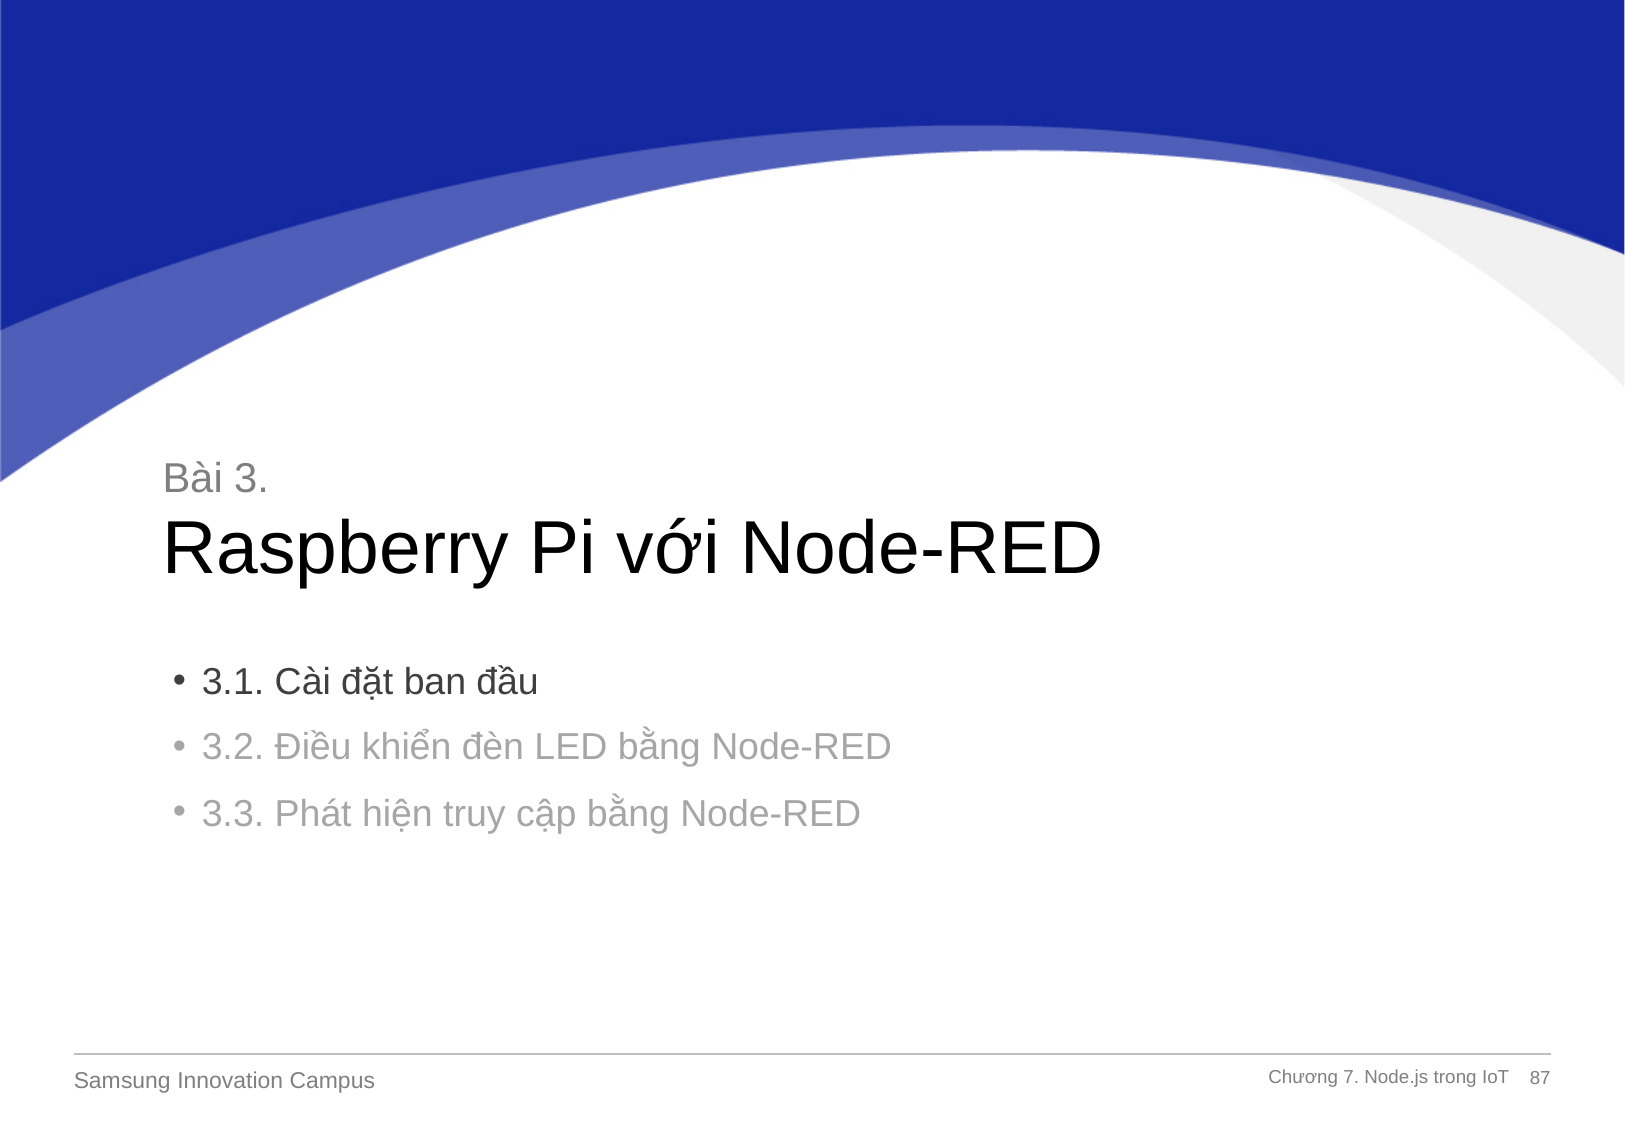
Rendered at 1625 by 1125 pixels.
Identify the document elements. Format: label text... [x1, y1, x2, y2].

text_box Raspberry Pi với Node-RED [162, 498, 1532, 589]
picture [0, 0, 1625, 1125]
text_box 3.1. Cài đặt ban đầu 3.2. Điều khiển đèn LED bằng Node-RED 3.3. Phát hiện truy cập bằng Node-RED [172, 656, 1382, 834]
text_box Bài 3. [162, 450, 1062, 502]
